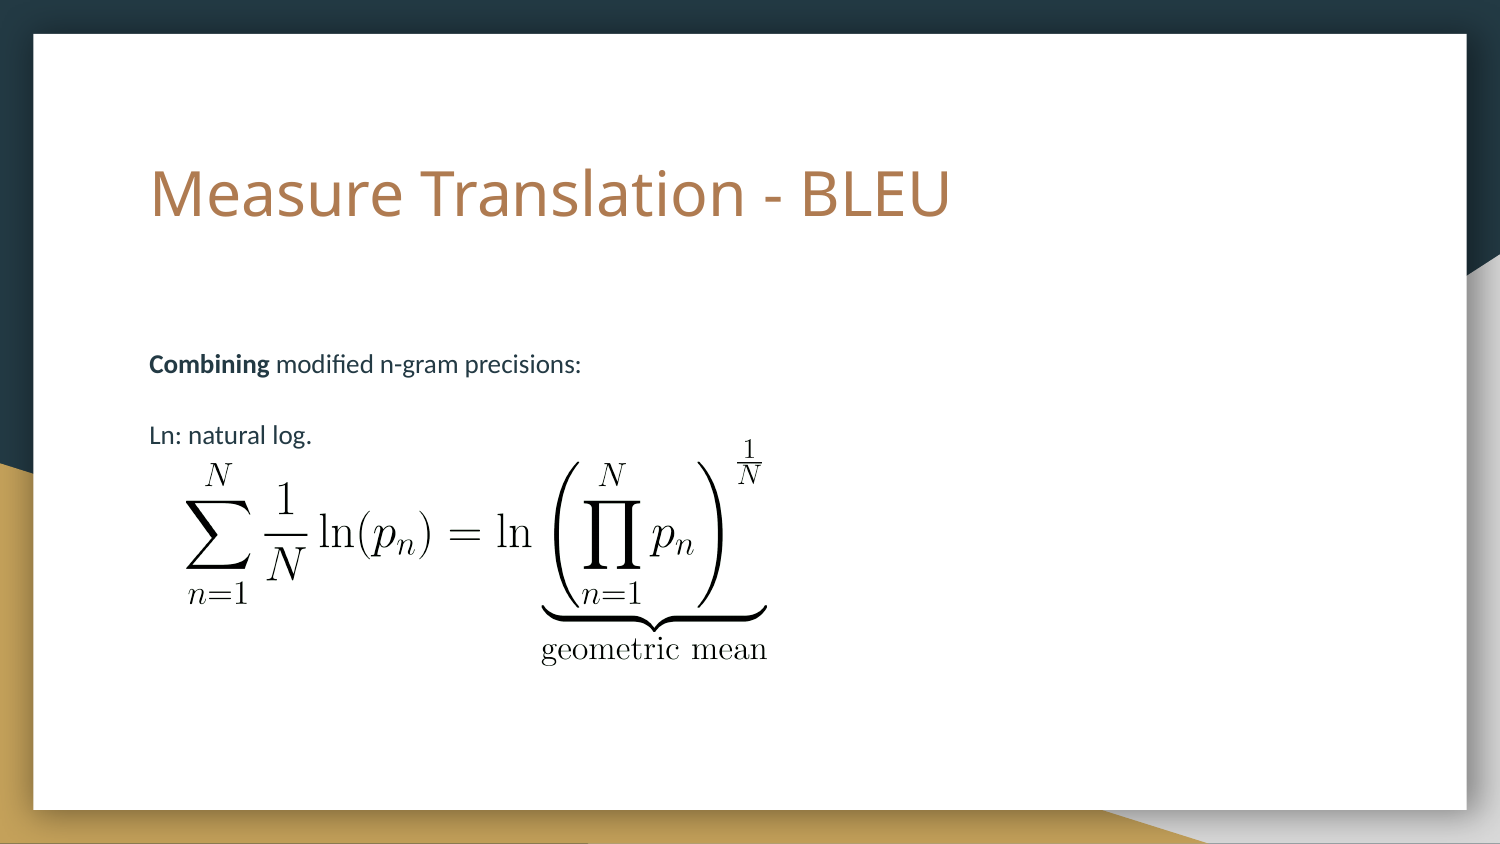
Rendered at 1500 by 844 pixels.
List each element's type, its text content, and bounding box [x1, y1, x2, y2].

list Combining modified n-gram precisions: Ln: natural log. [134, 326, 1366, 779]
title Measure Translation - BLEU [134, 138, 1366, 296]
picture [186, 439, 767, 666]
